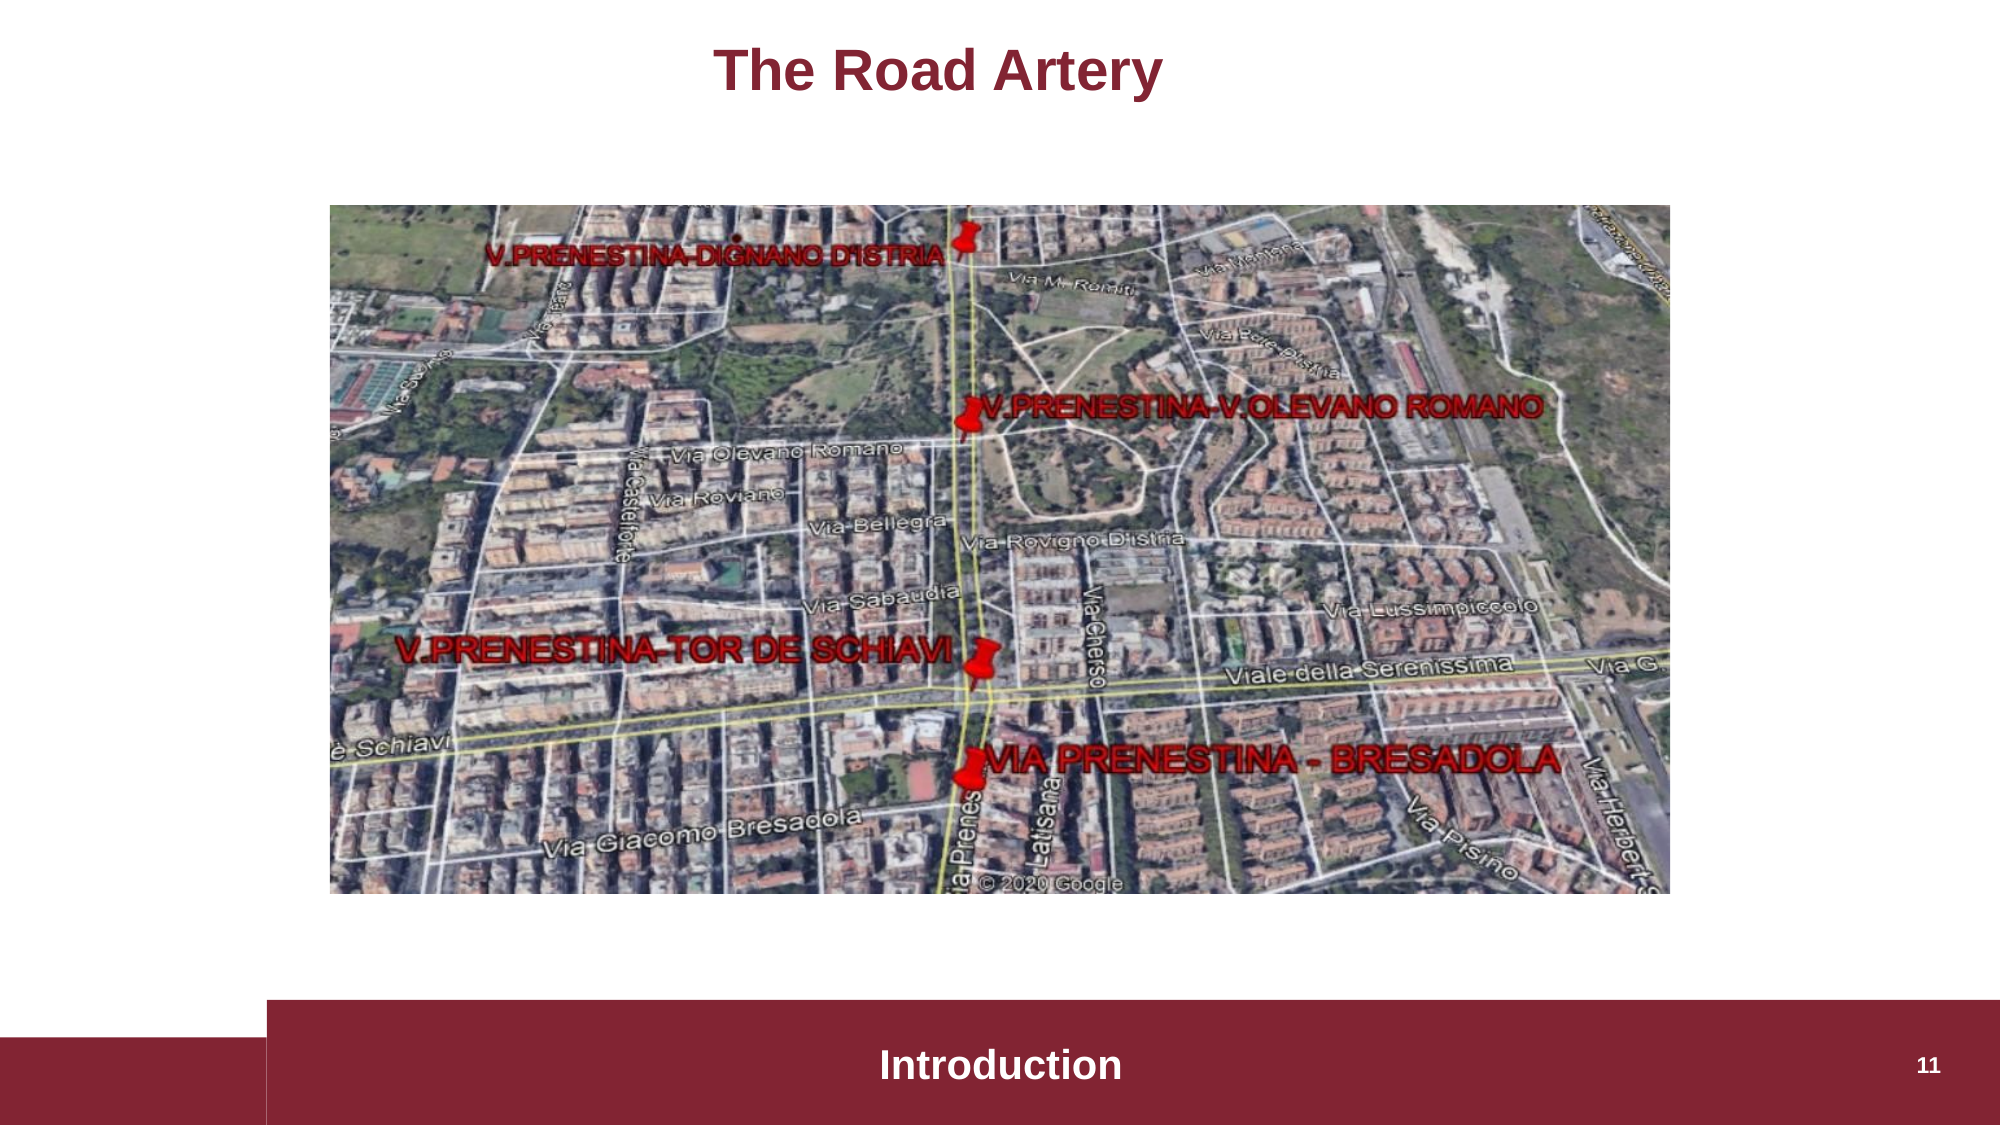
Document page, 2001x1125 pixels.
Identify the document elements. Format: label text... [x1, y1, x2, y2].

picture [329, 204, 1671, 894]
slide_number 11 [1912, 1050, 1947, 1125]
footer Introduction [728, 1038, 1272, 1125]
title The Road Artery [711, 29, 1221, 203]
